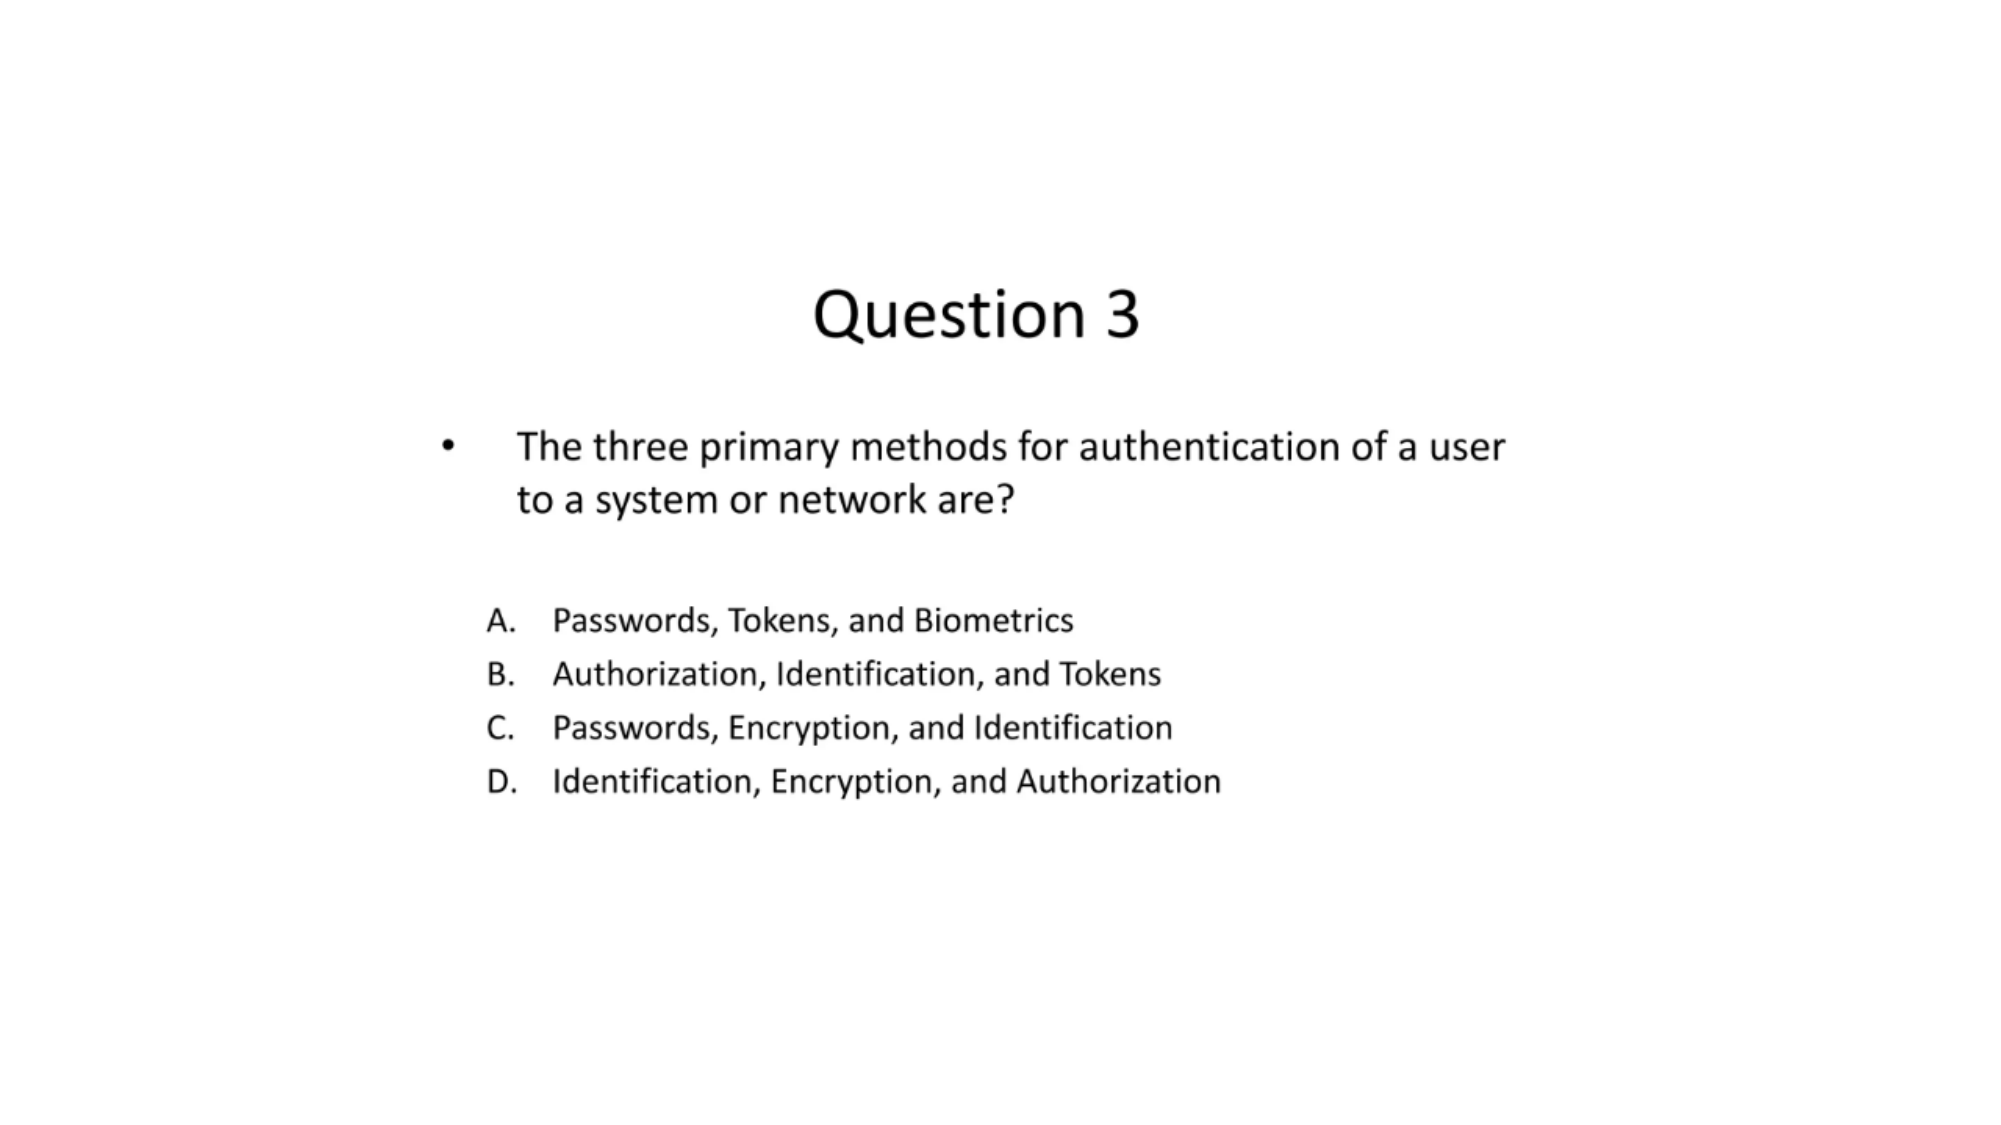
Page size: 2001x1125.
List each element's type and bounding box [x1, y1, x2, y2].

picture [419, 256, 1581, 869]
